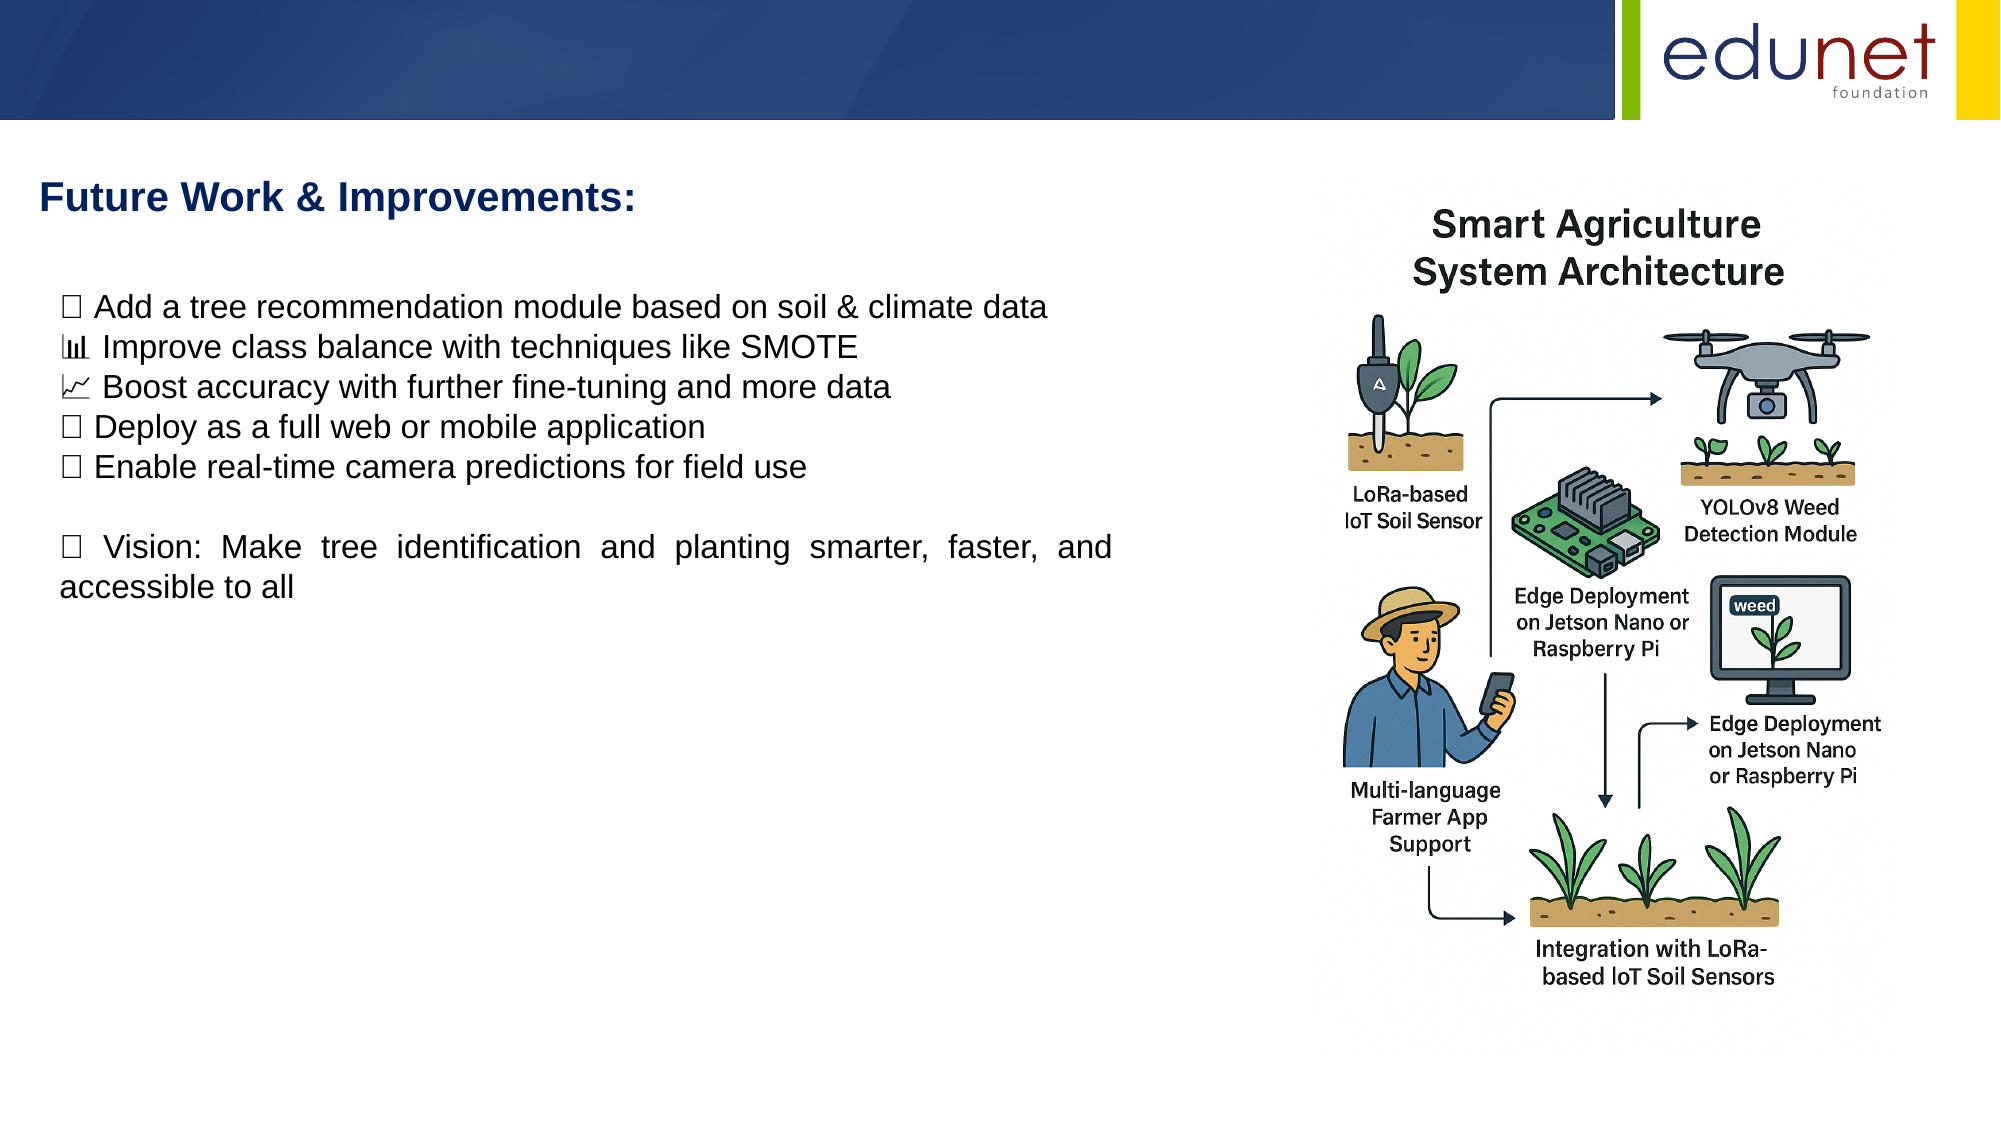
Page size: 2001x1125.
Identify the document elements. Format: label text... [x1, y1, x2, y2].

text_box 🔮 Add a tree recommendation module based on soil & climate data 📊 Improve class balance with techniques like SMOTE 📈 Boost accuracy with further fine-tuning and more data 🌐 Deploy as a full web or mobile application 📲 Enable real-time camera predictions for field use ✅ Vision: Make tree identification and planting smarter, faster, and accessible to all [44, 278, 1130, 613]
picture [1652, 12, 1948, 108]
picture [1311, 176, 1899, 1057]
text_box Future Work & Improvements: [24, 162, 1026, 227]
